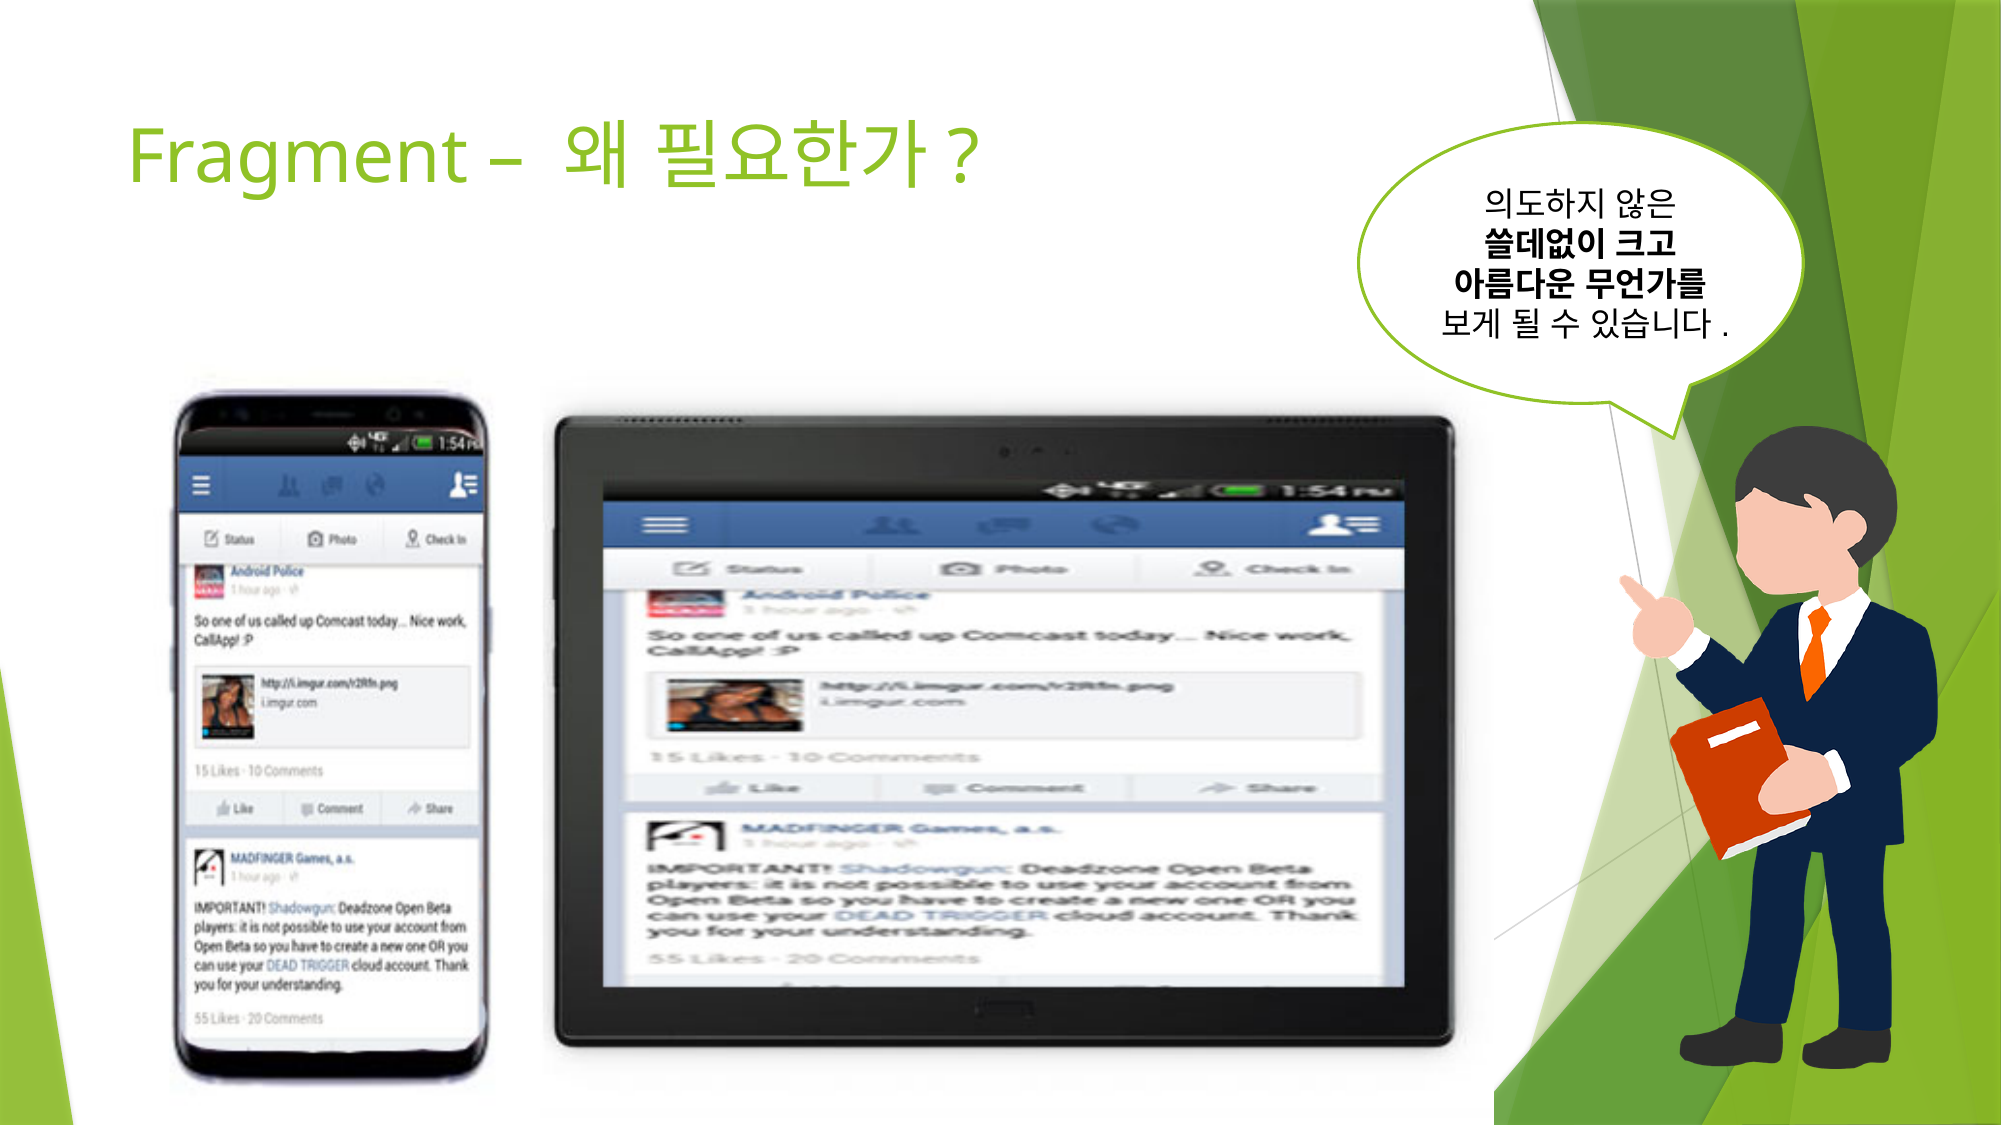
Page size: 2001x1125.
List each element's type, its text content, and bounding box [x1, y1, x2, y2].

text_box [1358, 122, 1940, 1069]
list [138, 362, 1495, 1125]
title Fragment – 왜 필요한가? [111, 99, 1522, 317]
